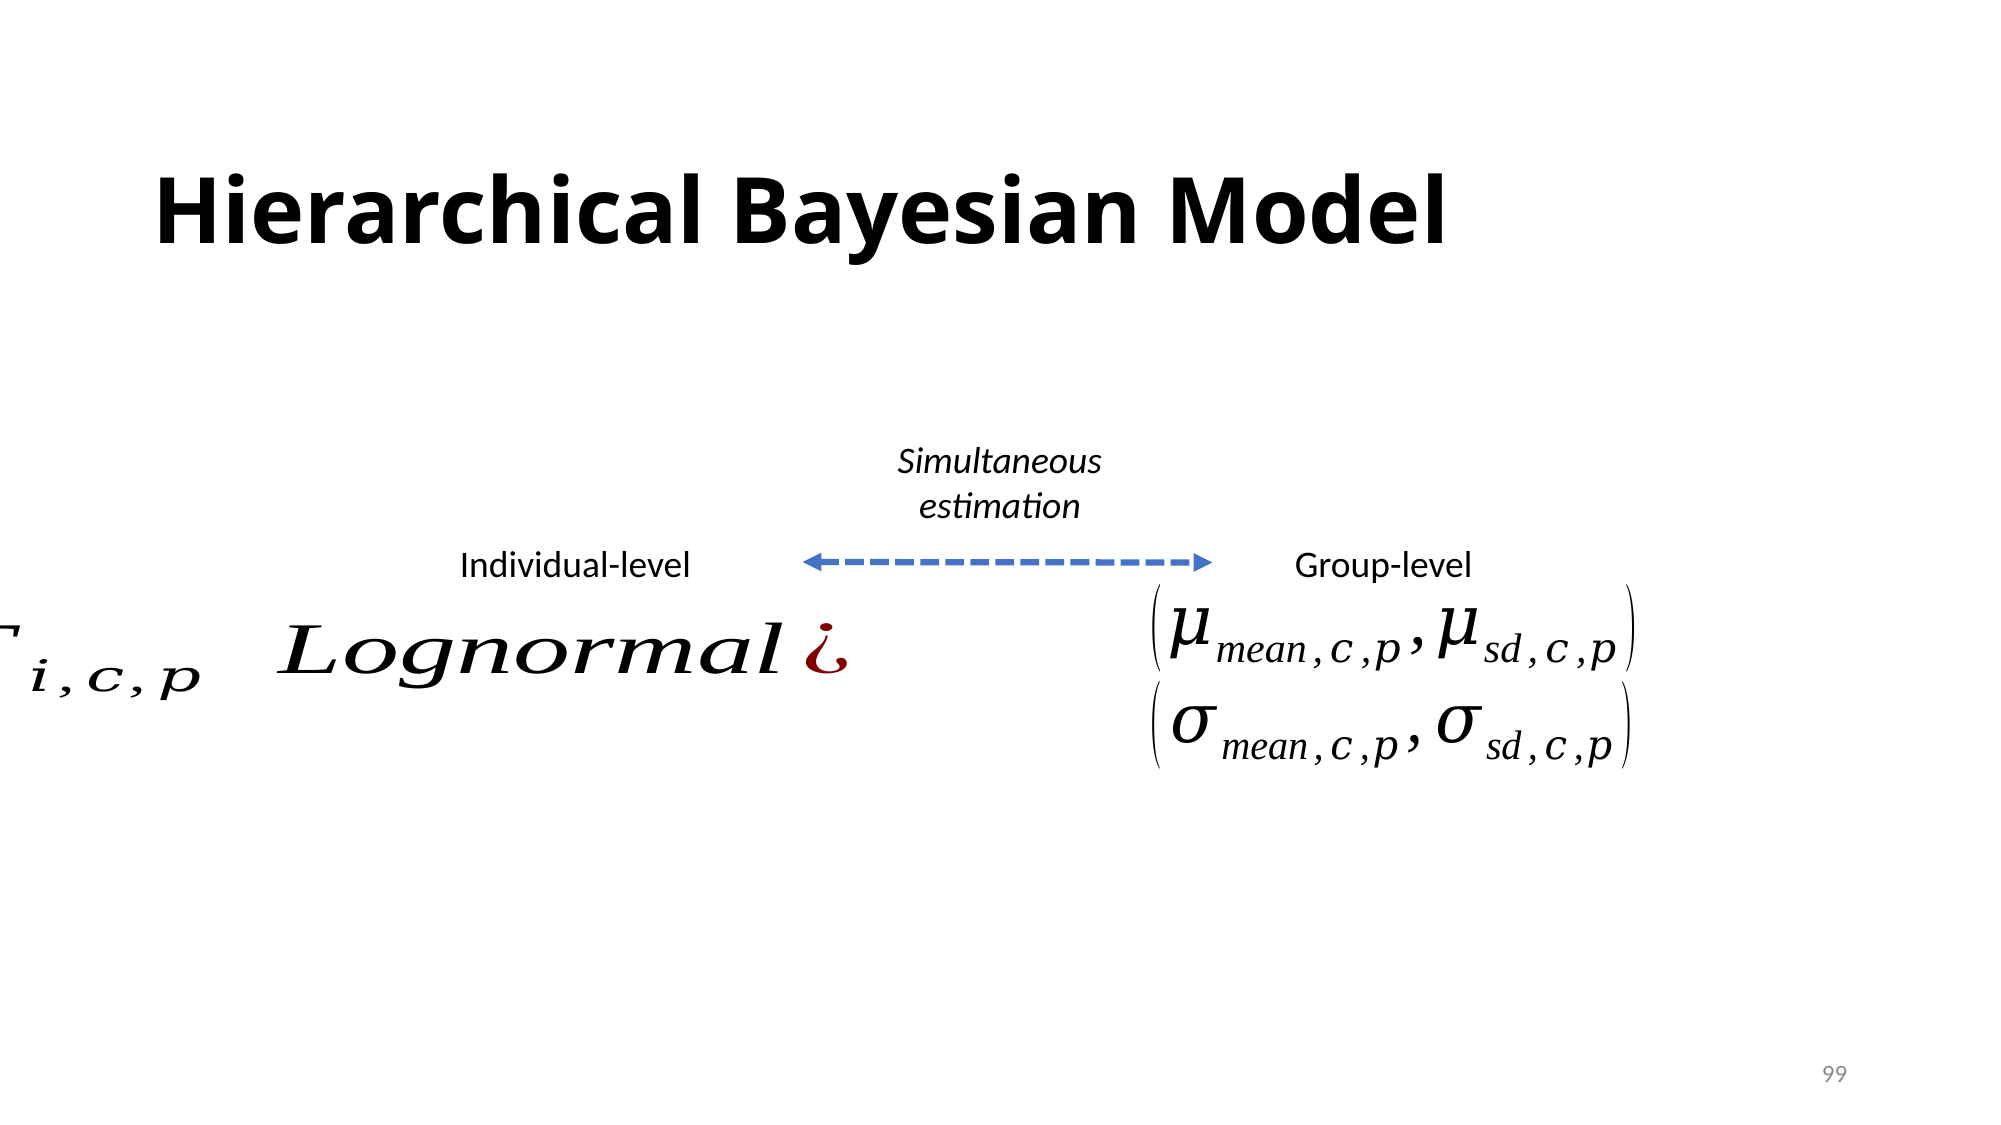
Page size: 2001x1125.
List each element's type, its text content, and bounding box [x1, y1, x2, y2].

text_box Hierarchical Bayesian Model [137, 157, 1788, 311]
text_box Group-level [1188, 532, 1579, 592]
slide_number 99 [1412, 1042, 1863, 1103]
text_box Individual-level [348, 532, 803, 592]
text_box Simultaneous estimation [772, 428, 1228, 534]
